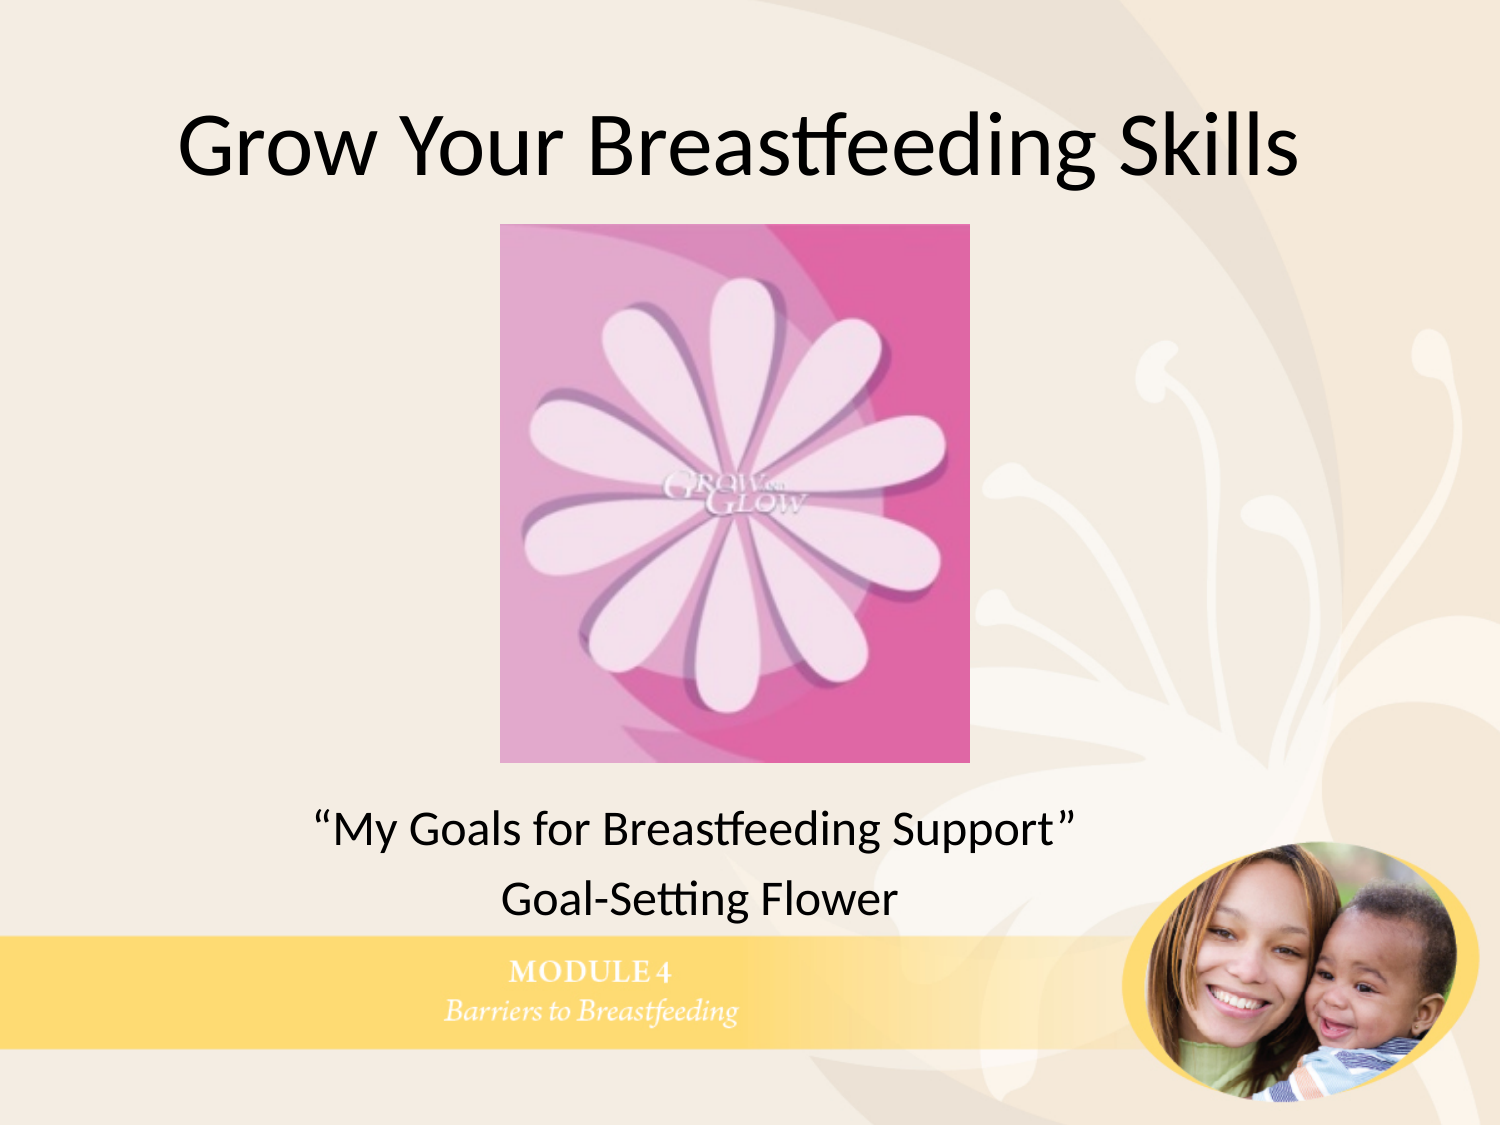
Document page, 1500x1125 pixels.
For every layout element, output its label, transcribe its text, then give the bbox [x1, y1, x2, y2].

title Grow Your Breastfeeding Skills [75, 45, 1425, 233]
list “My Goals for Breastfeeding Support” Goal-Setting Flower [187, 787, 1213, 975]
picture [0, 0, 1500, 1125]
